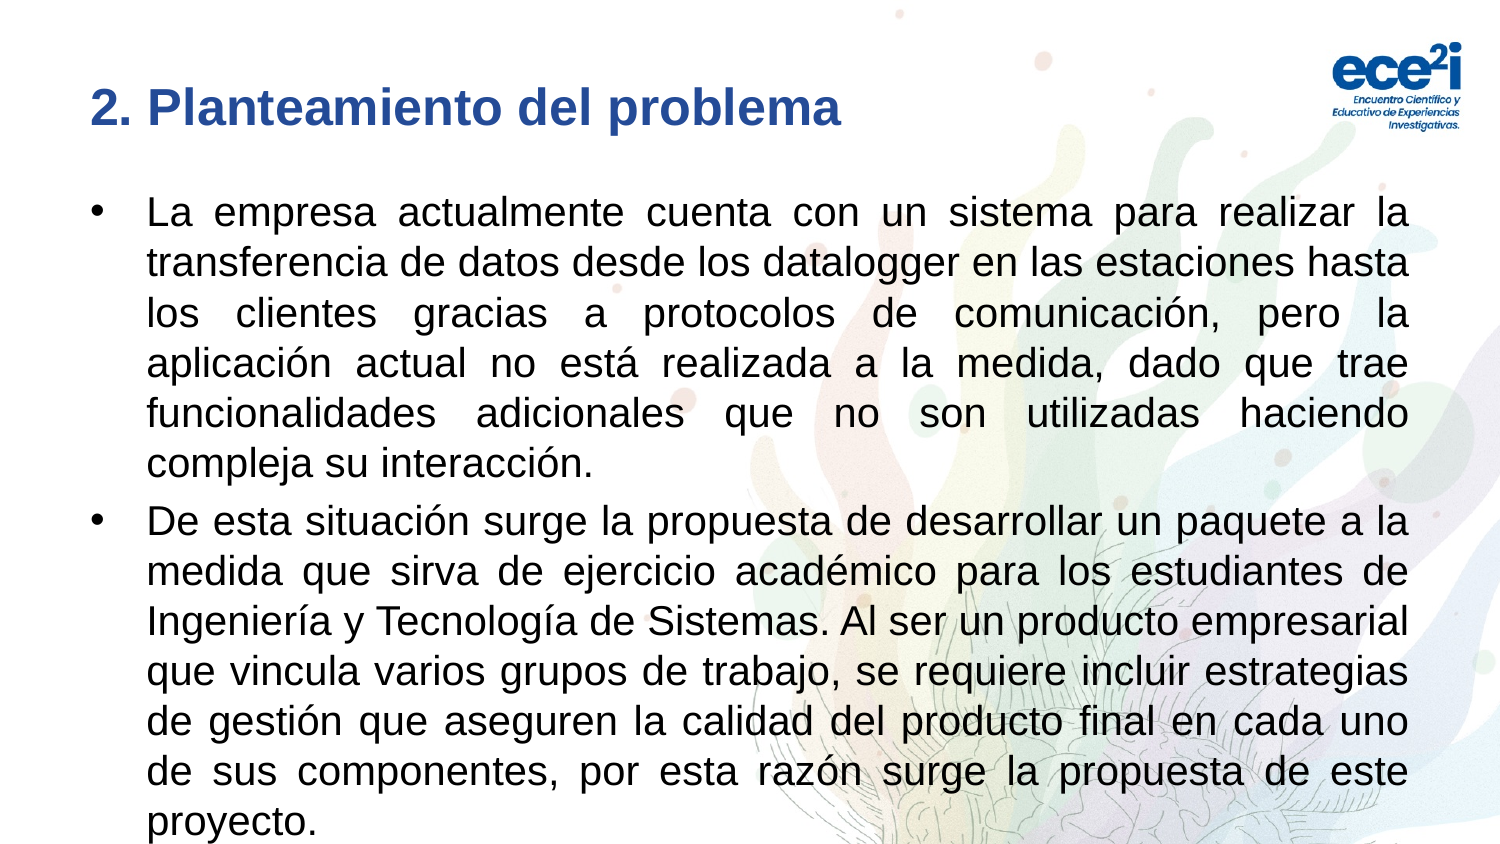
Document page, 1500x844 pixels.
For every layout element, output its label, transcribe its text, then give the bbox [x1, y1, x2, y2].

picture [0, 0, 1500, 844]
title 2. Planteamiento del problema [75, 33, 897, 175]
list La empresa actualmente cuenta con un sistema para realizar la transferencia de datos desde los datalogger en las estaciones hasta los clientes gracias a protocolos de comunicación, pero la aplicación actual no está realizada a la medida, dado que trae funcionalidades adicionales que no son utilizadas haciendo compleja su interacción. De esta situación surge la propuesta de desarrollar un paquete a la medida que sirva de ejercicio académico para los estudiantes de Ingeniería y Tecnología de Sistemas. Al ser un producto empresarial que vincula varios grupos de trabajo, se requiere incluir estrategias de gestión que aseguren la calidad del producto final en cada uno de sus componentes, por esta razón surge la propuesta de este proyecto. [75, 177, 1425, 810]
